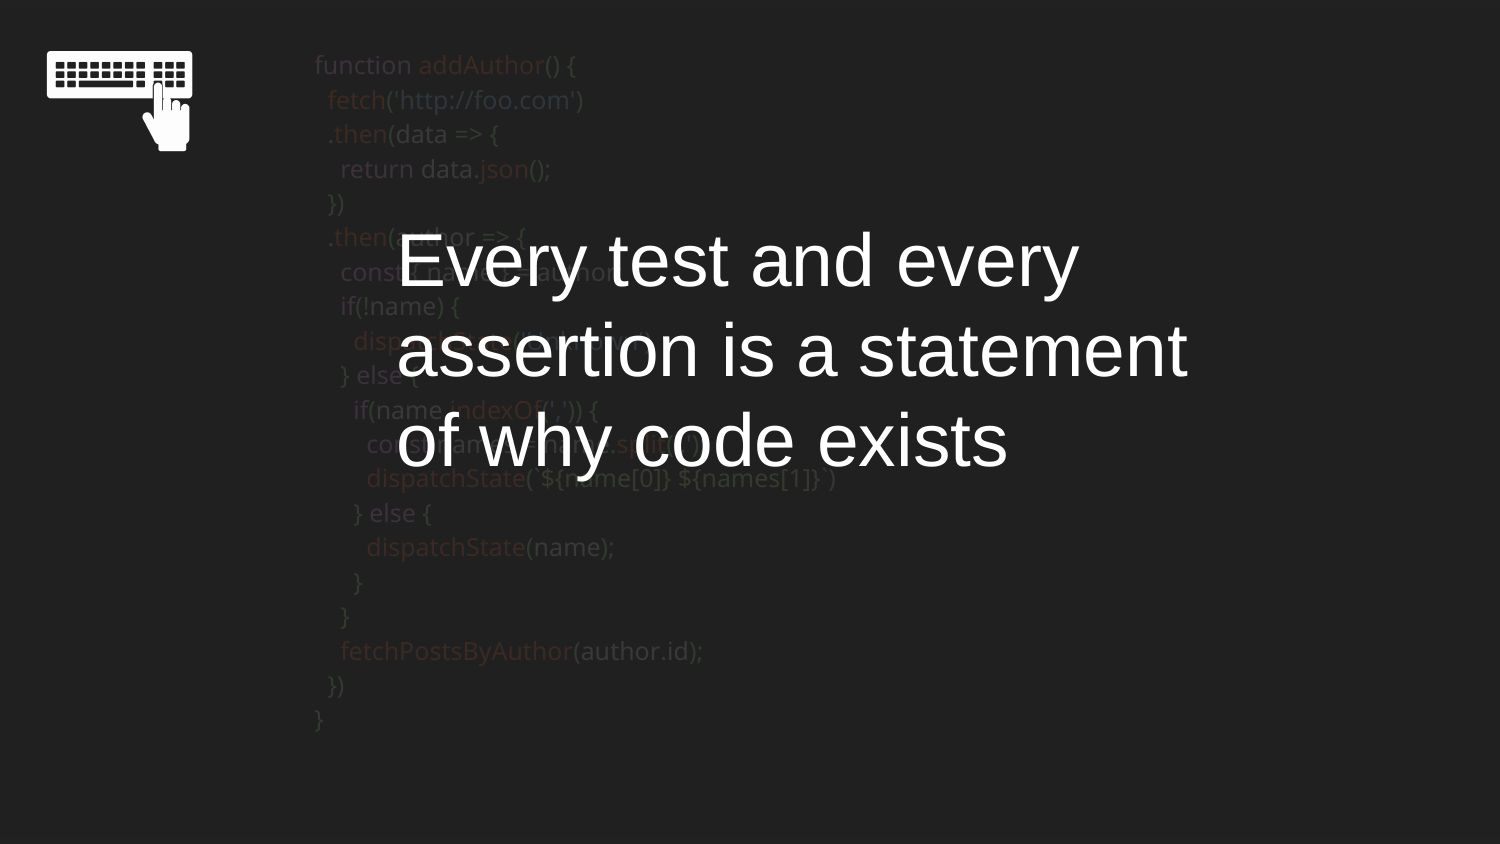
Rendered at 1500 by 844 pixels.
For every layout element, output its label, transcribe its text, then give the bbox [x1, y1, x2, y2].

title Every test and every assertion is a statement of why code exists [381, 196, 1279, 395]
text_box [0, 8, 1500, 837]
picture [30, 0, 209, 175]
